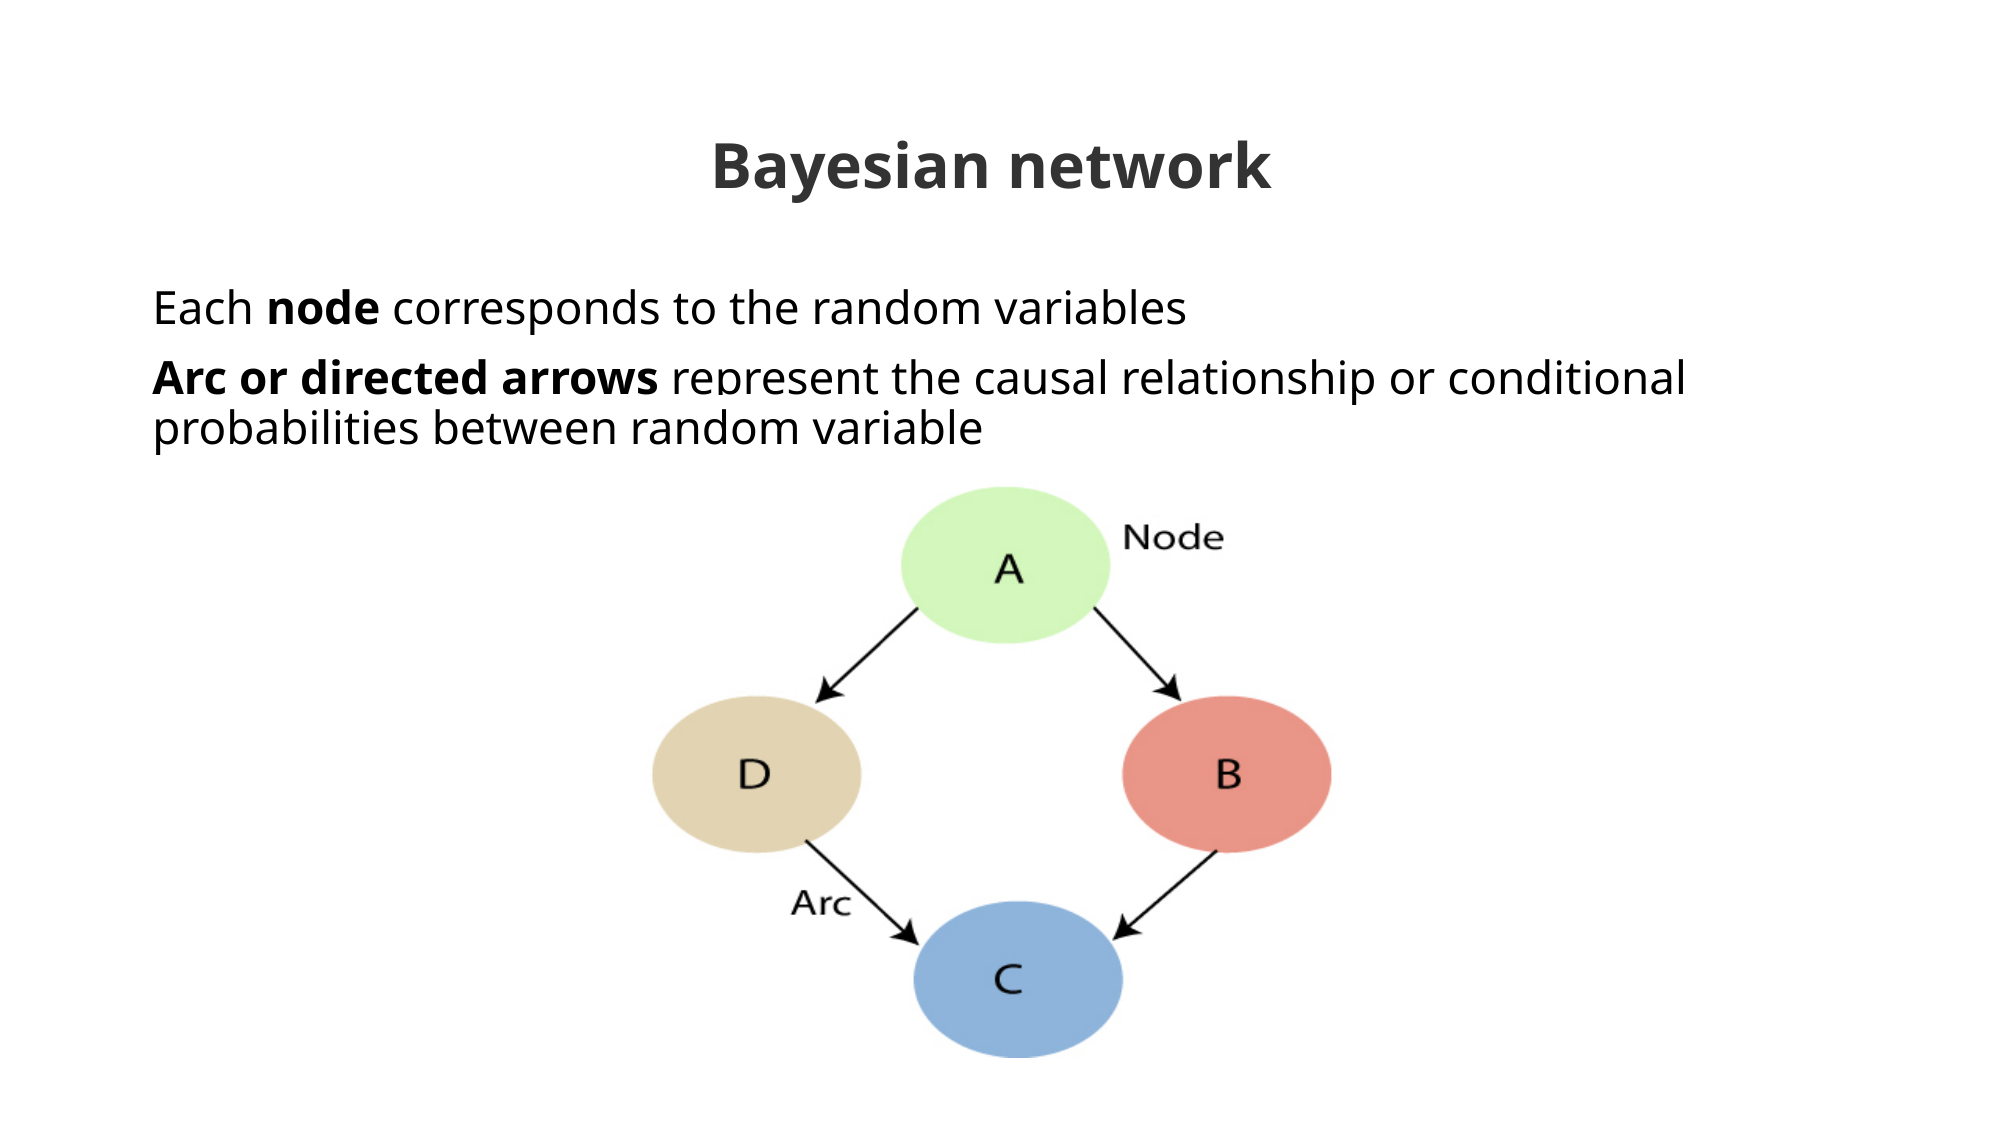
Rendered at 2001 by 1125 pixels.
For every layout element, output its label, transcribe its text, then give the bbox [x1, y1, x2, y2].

picture [609, 479, 1391, 1059]
title Bayesian network [137, 59, 1863, 277]
list Each node corresponds to the random variables Arc or directed arrows represent the causal relationship or conditional probabilities between random variable [137, 277, 1863, 1014]
